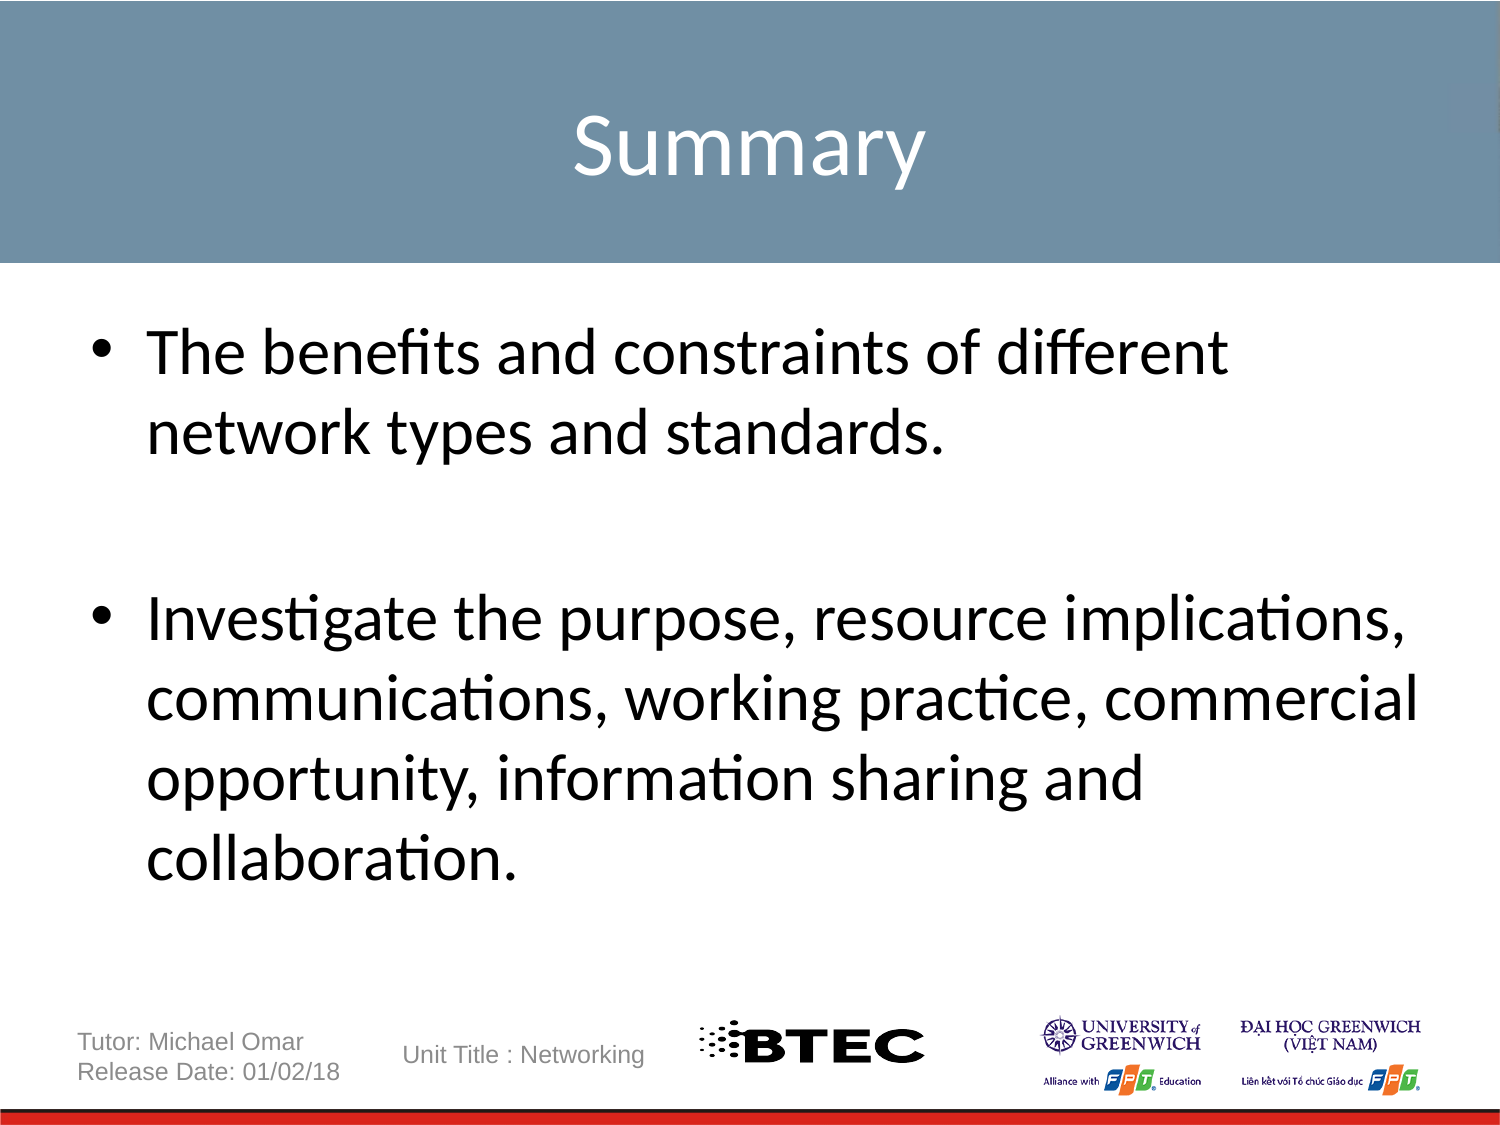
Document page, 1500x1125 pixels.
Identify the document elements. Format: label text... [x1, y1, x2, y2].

picture [0, 1109, 1500, 1125]
picture [1037, 1043, 1425, 1102]
picture [699, 1043, 925, 1063]
picture [0, 0, 1500, 263]
list The benefits and constraints of different network types and standards. Investigate the purpose, resource implications, communications, working practice, commercial opportunity, information sharing and collaboration. [75, 299, 1463, 1043]
